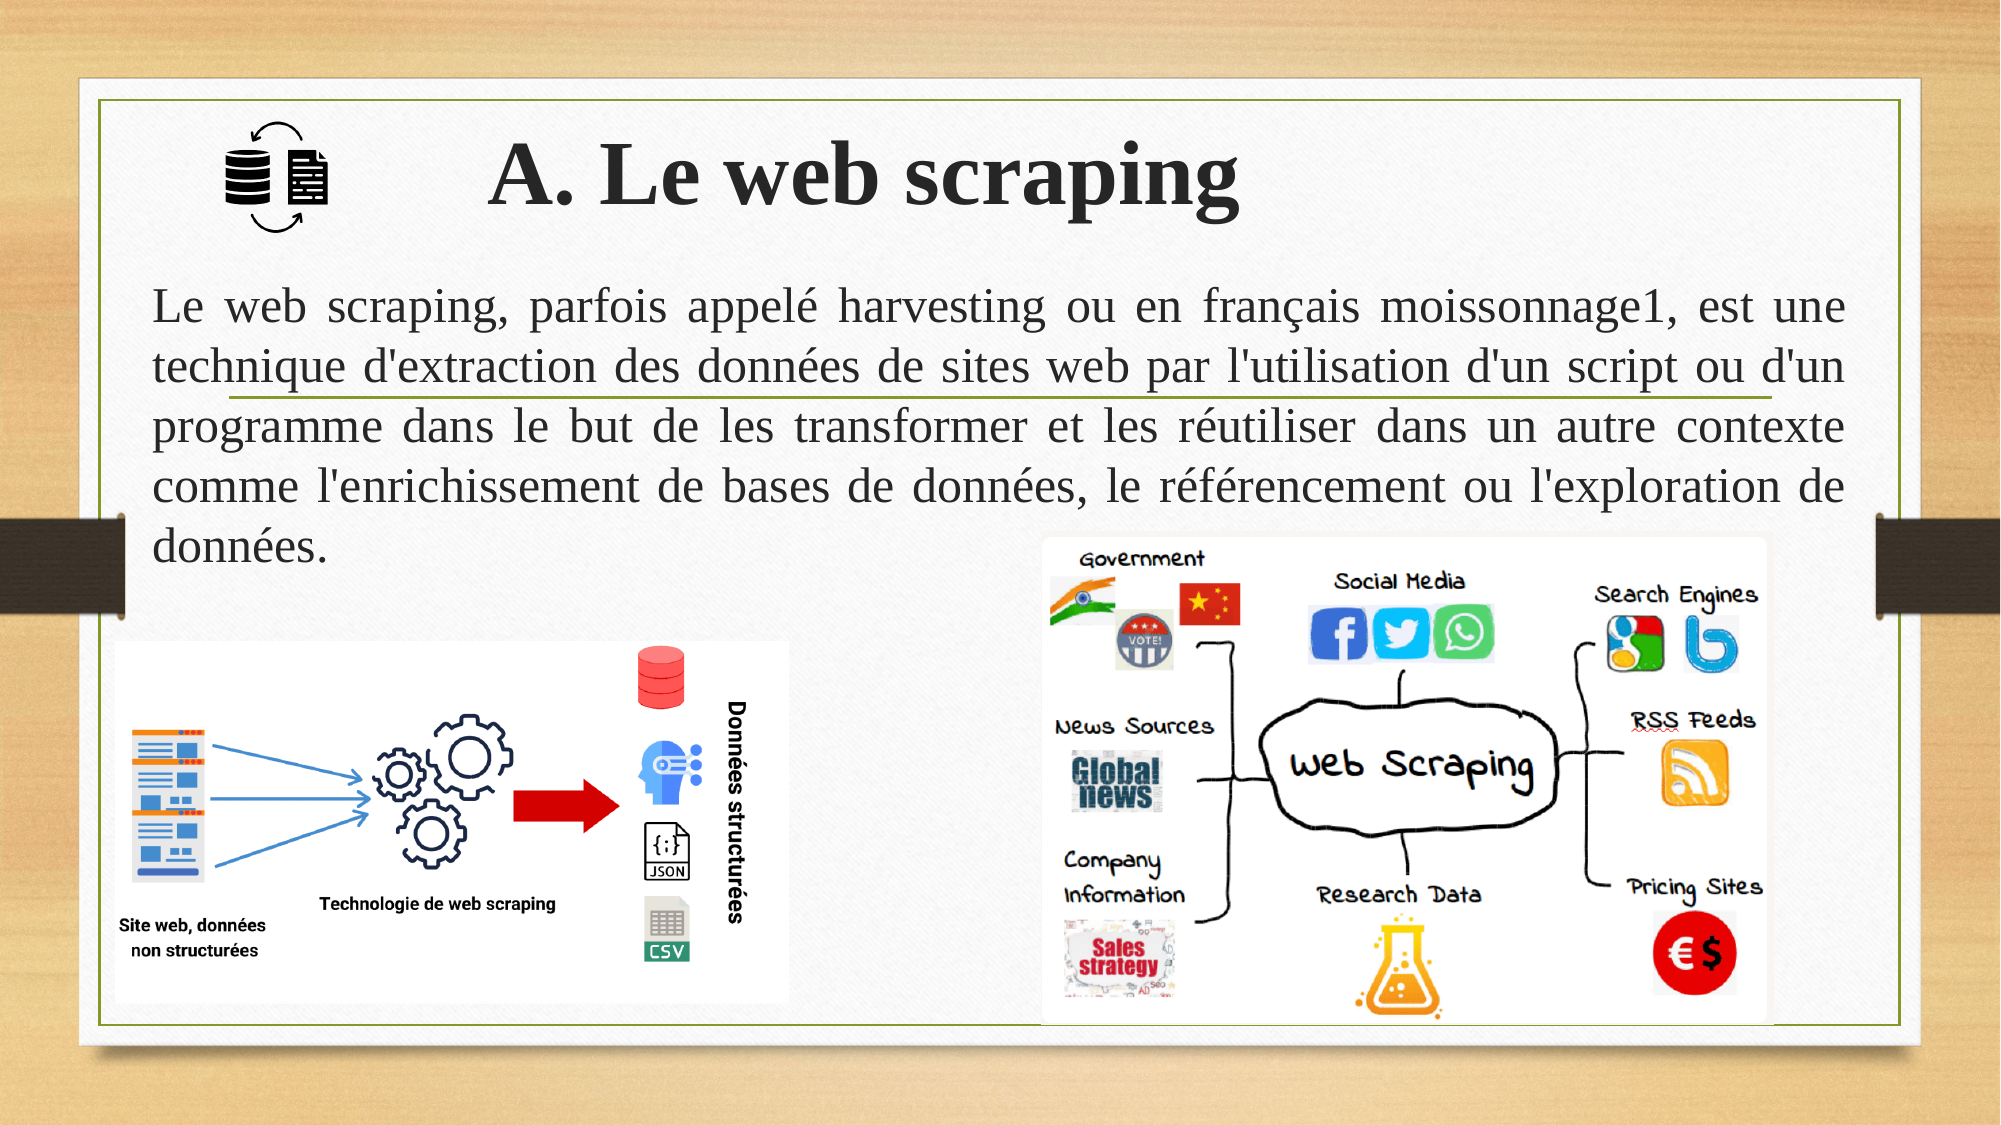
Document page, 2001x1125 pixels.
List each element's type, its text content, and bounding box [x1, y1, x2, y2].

list Le web scraping, parfois appelé harvesting ou en français moissonnage1, est une technique d'extraction des données de sites web par l'utilisation d'un script ou d'un programme dans le but de les transformer et les réutiliser dans un autre contexte comme l'enrichissement de bases de données, le référencement ou l'exploration de données. [137, 265, 1863, 550]
picture [0, 0, 2001, 1125]
title A. Le web scraping [137, 104, 1592, 232]
